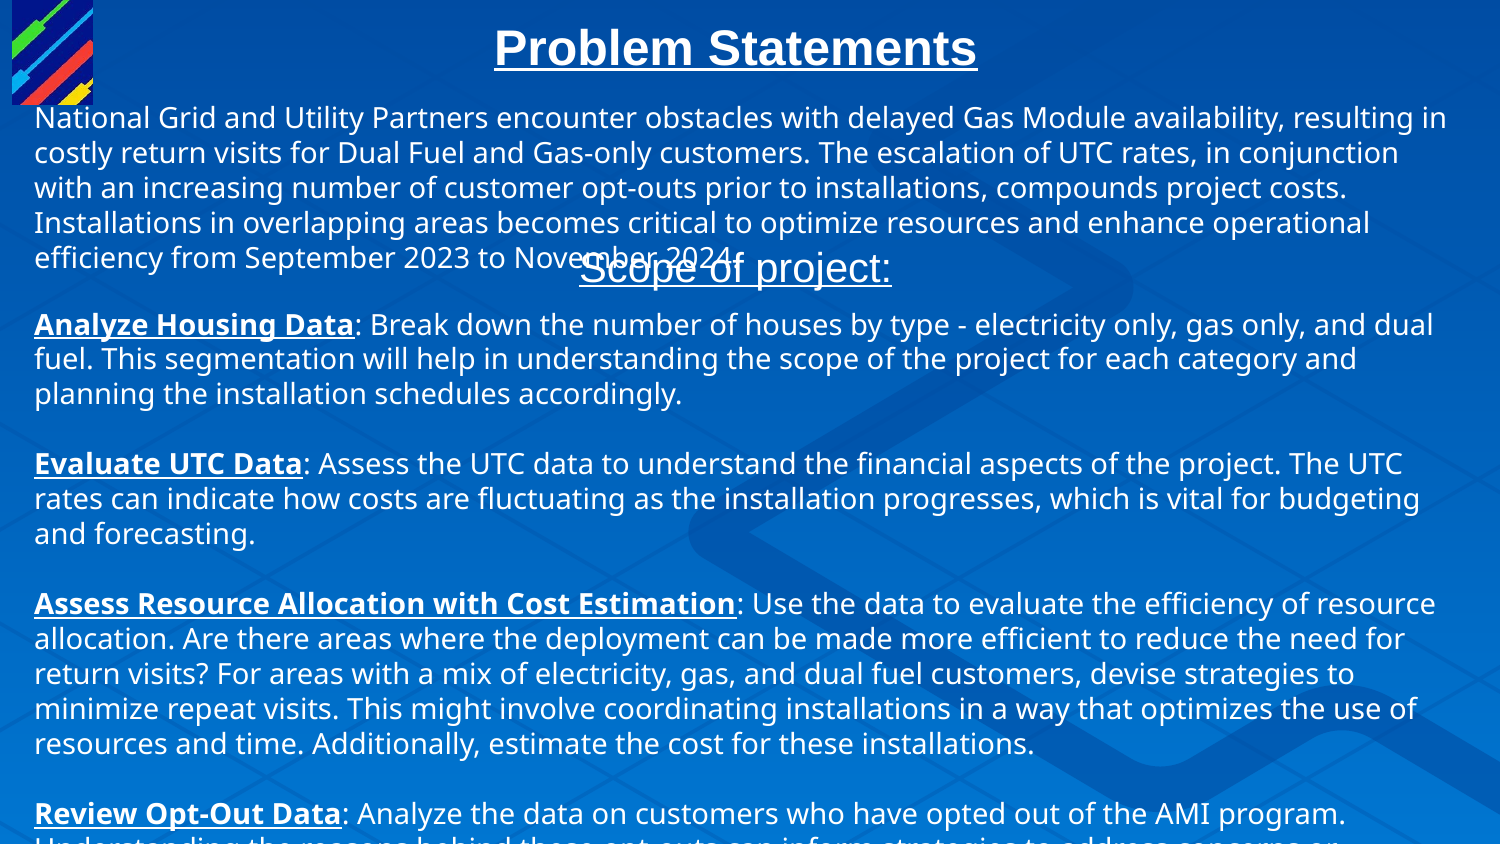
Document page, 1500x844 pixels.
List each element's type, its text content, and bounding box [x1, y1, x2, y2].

title Problem Statements [415, 0, 1057, 83]
picture [12, 14, 93, 106]
text_box National Grid and Utility Partners encounter obstacles with delayed Gas Module availability, resulting in costly return visits for Dual Fuel and Gas-only customers. The escalation of UTC rates, in conjunction with an increasing number of customer opt-outs prior to installations, compounds project costs. Installations in overlapping areas becomes critical to optimize resources and enhance operational efficiency from September 2023 to November 2024. [19, 91, 1481, 282]
text_box Analyze Housing Data: Break down the number of houses by type - electricity only, gas only, and dual fuel. This segmentation will help in understanding the scope of the project for each category and planning the installation schedules accordingly. Evaluate UTC Data: Assess the UTC data to understand the financial aspects of the project. The UTC rates can indicate how costs are fluctuating as the installation progresses, which is vital for budgeting and forecasting. Assess Resource Allocation with Cost Estimation: Use the data to evaluate the efficiency of resource allocation. Are there areas where the deployment can be made more efficient to reduce the need for return visits? For areas with a mix of electricity, gas, and dual fuel customers, devise strategies to minimize repeat visits. This might involve coordinating installations in a way that optimizes the use of resources and time. Additionally, estimate the cost for these installations. Review Opt-Out Data: Analyze the data on customers who have opted out of the AMI program. Understanding the reasons behind these opt-outs can inform strategies to address concerns or misconceptions about smart meters. [19, 298, 1481, 844]
picture [12, 0, 93, 76]
text_box Scope of project: [564, 233, 908, 298]
